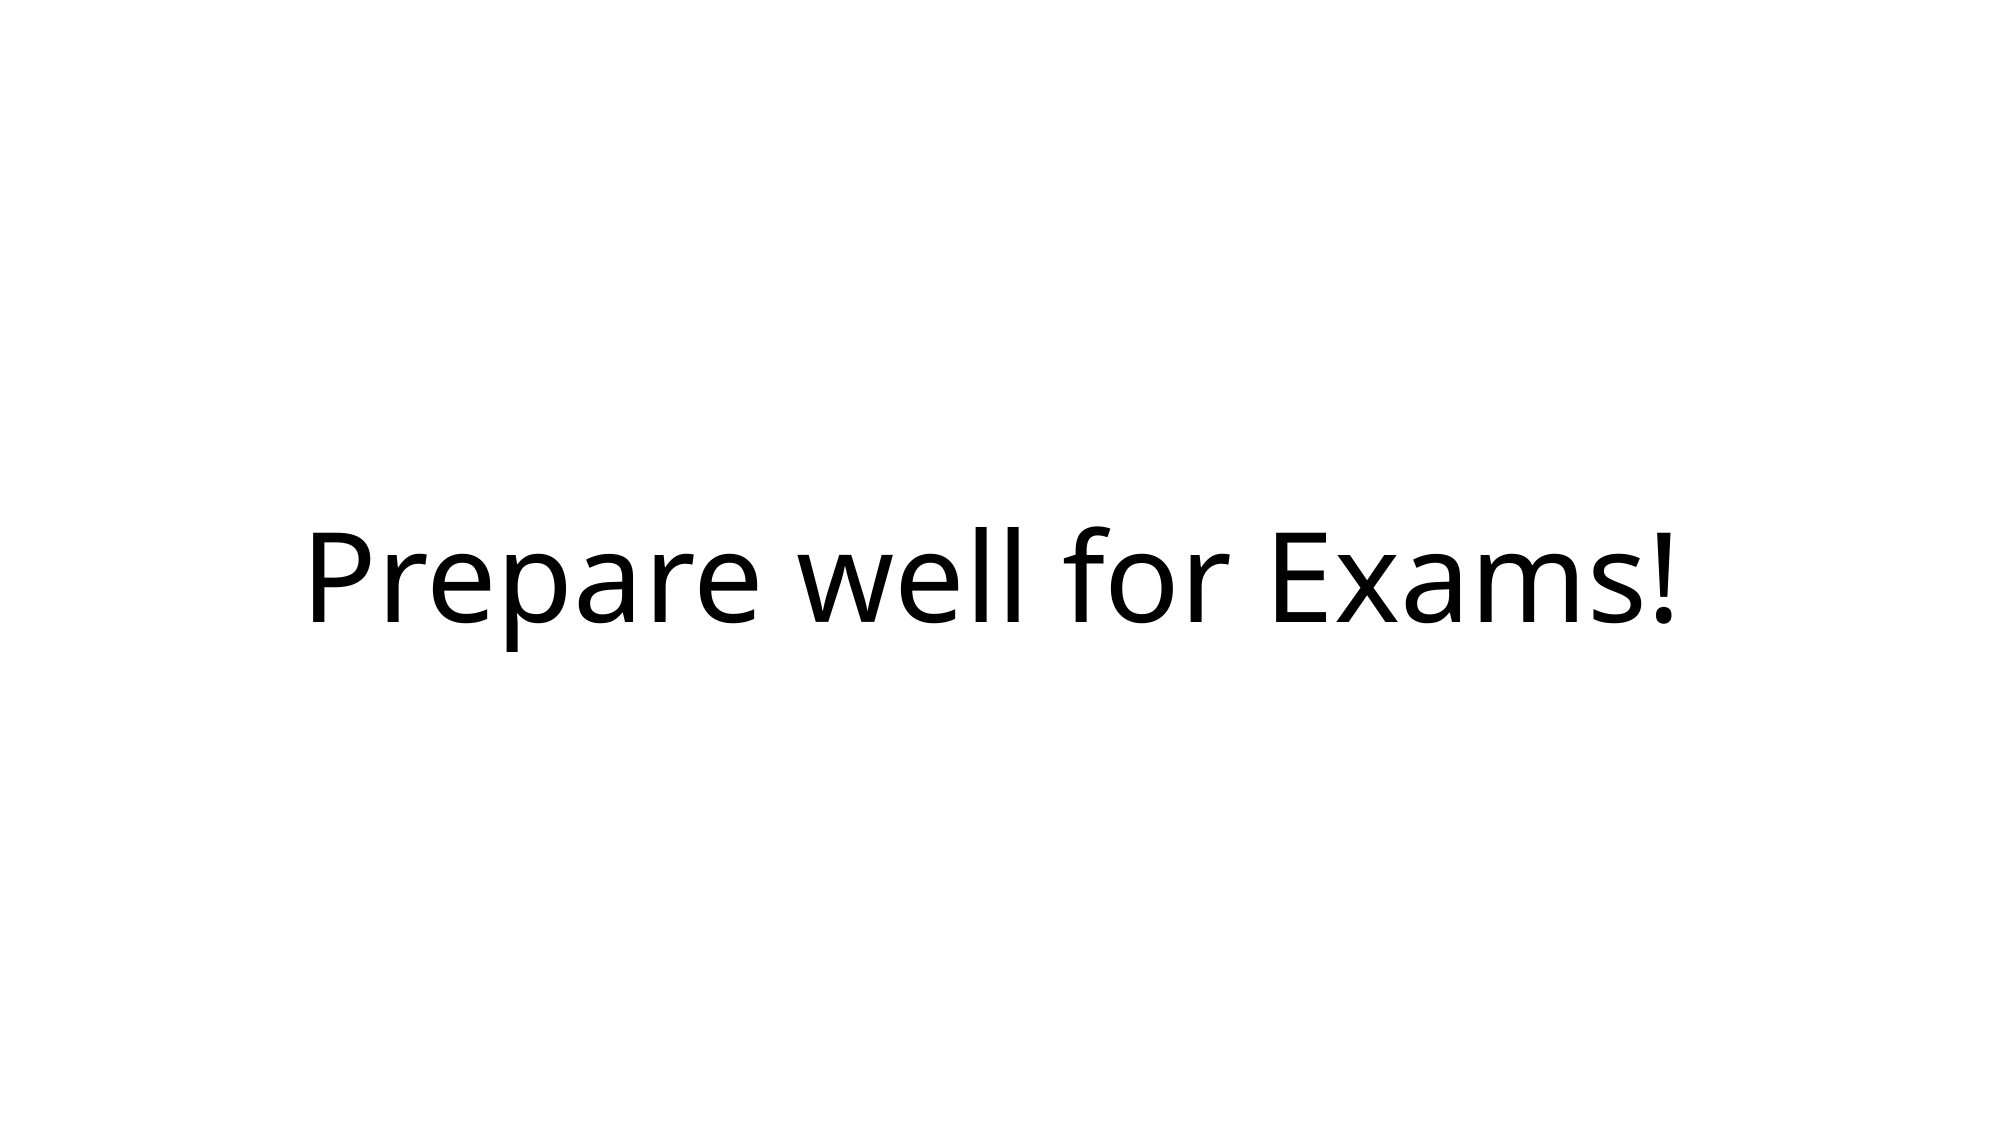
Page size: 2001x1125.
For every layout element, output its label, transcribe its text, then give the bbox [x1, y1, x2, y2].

title Prepare well for Exams! [241, 265, 1742, 658]
